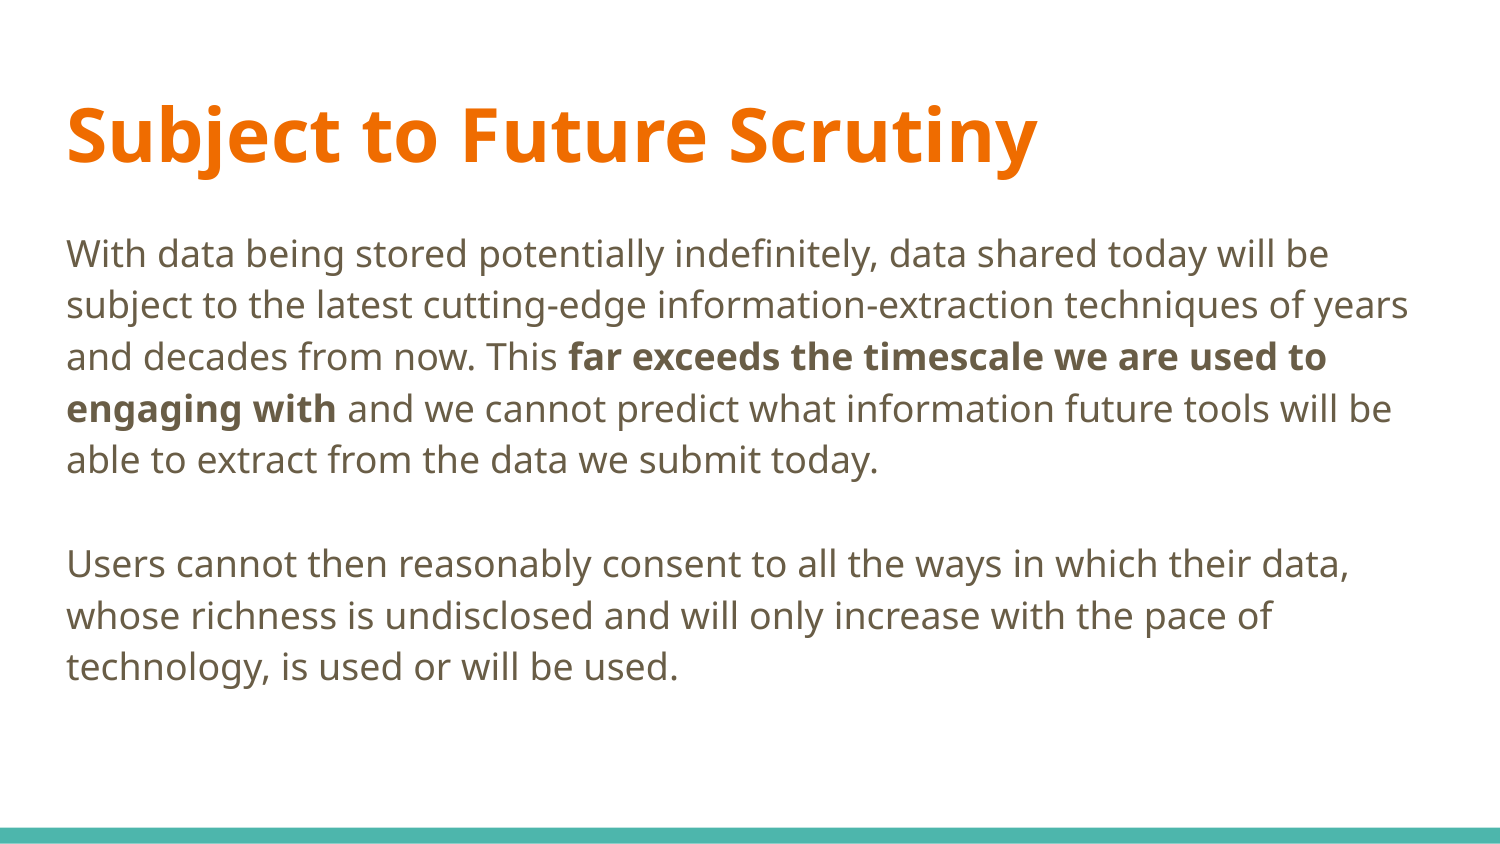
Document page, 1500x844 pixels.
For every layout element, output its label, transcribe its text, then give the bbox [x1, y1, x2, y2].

title Subject to Future Scrutiny [51, 72, 1449, 189]
list With data being stored potentially indefinitely, data shared today will be subject to the latest cutting-edge information-extraction techniques of years and decades from now. This far exceeds the timescale we are used to engaging with and we cannot predict what information future tools will be able to extract from the data we submit today. Users cannot then reasonably consent to all the ways in which their data, whose richness is undisclosed and will only increase with the pace of technology, is used or will be used. [51, 207, 1449, 750]
